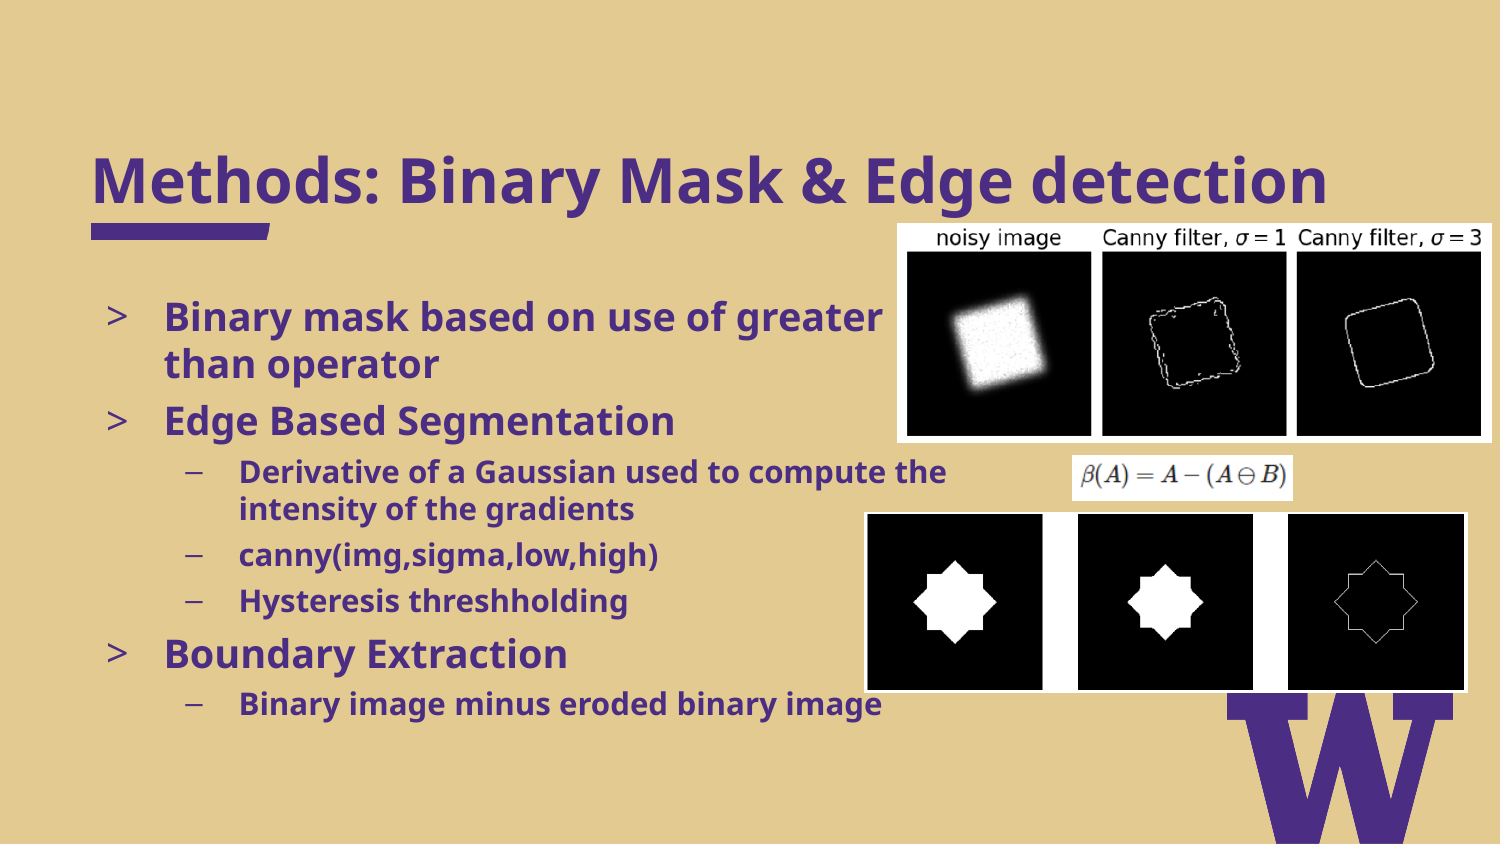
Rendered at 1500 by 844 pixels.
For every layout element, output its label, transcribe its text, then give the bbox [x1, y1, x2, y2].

list Binary mask based on use of greater than operator Edge Based Segmentation Derivative of a Gaussian used to compute the intensity of the gradients canny(img,sigma,low,high) Hysteresis threshholding Boundary Extraction Binary image minus eroded binary image [73, 283, 991, 672]
picture [1072, 455, 1293, 501]
picture [897, 223, 1492, 444]
picture [864, 512, 1469, 844]
title Methods: Binary Mask & Edge detection [75, 60, 1419, 224]
picture [91, 224, 270, 240]
